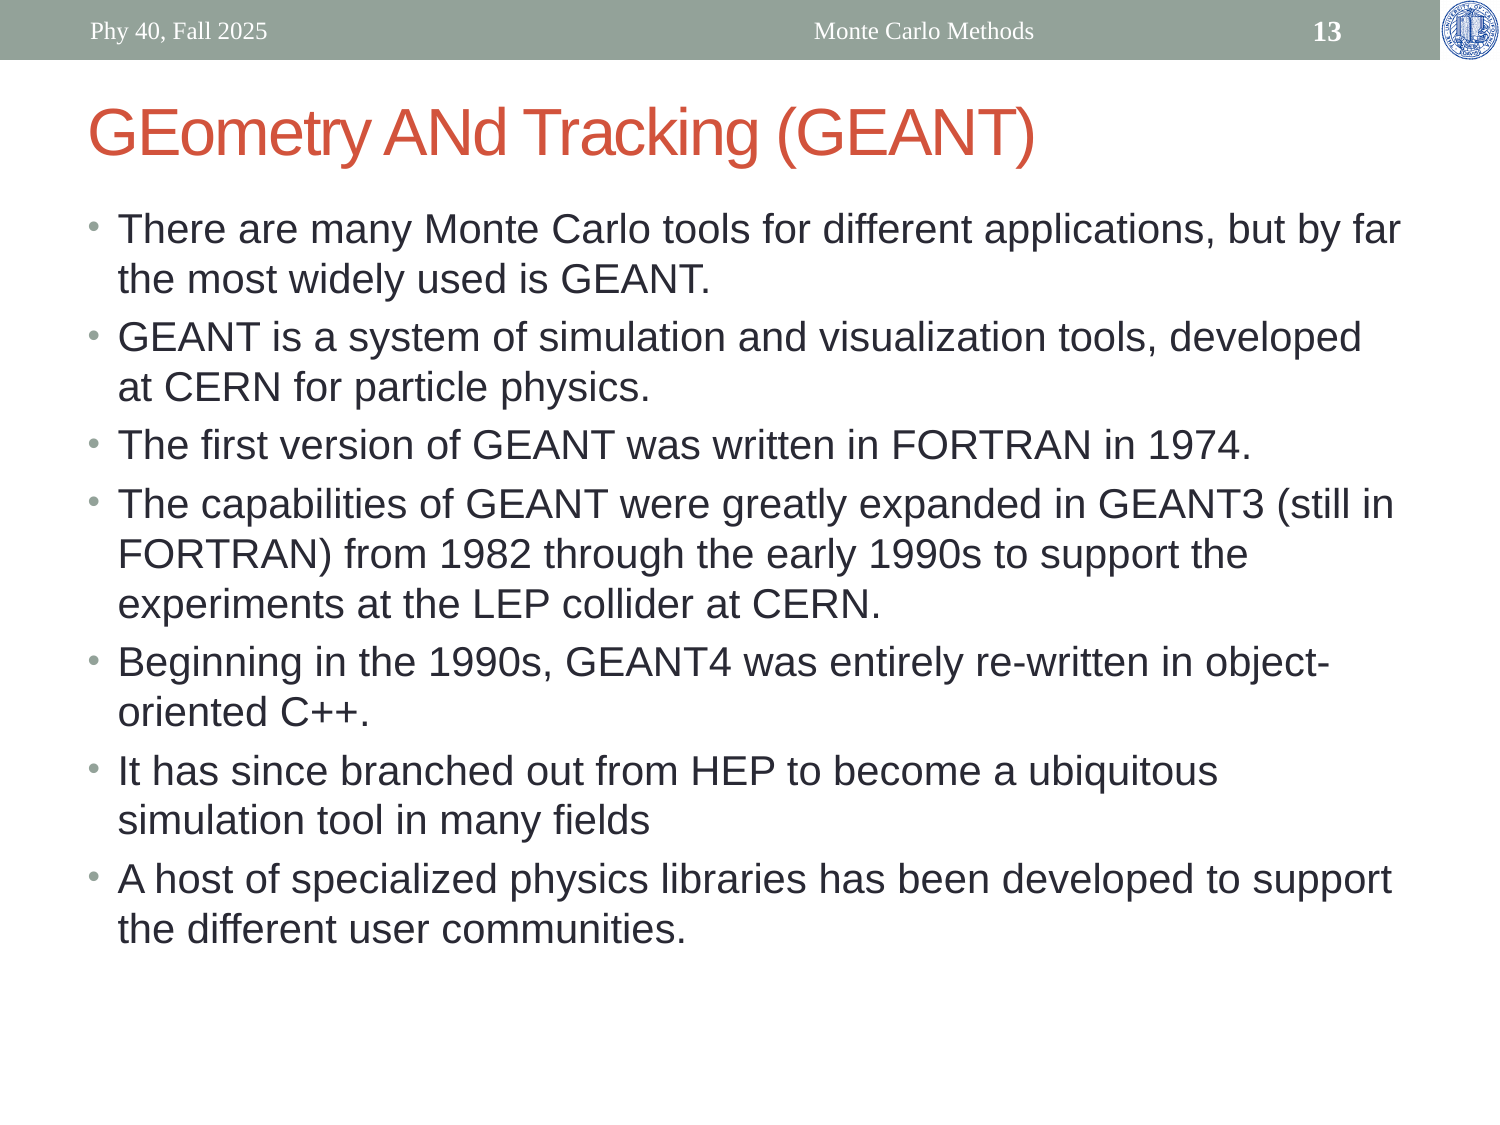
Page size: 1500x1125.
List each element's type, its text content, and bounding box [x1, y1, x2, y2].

slide_number Phy 40, Fall 2025 [75, 3, 550, 57]
slide_number 13 [1297, 3, 1425, 57]
title GEometry ANd Tracking (GEANT) [72, 77, 1423, 181]
footer Monte Carlo Methods [562, 3, 1286, 57]
list There are many Monte Carlo tools for different applications, but by far the most widely used is GEANT. GEANT is a system of simulation and visualization tools, developed at CERN for particle physics. The first version of GEANT was written in FORTRAN in 1974. The capabilities of GEANT were greatly expanded in GEANT3 (still in FORTRAN) from 1982 through the early 1990s to support the experiments at the LEP collider at CERN. Beginning in the 1990s, GEANT4 was entirely re-written in object-oriented C++. It has since branched out from HEP to become a ubiquitous simulation tool in many fields A host of specialized physics libraries has been developed to support the different user communities. [72, 193, 1423, 1087]
picture [1440, 0, 1500, 61]
